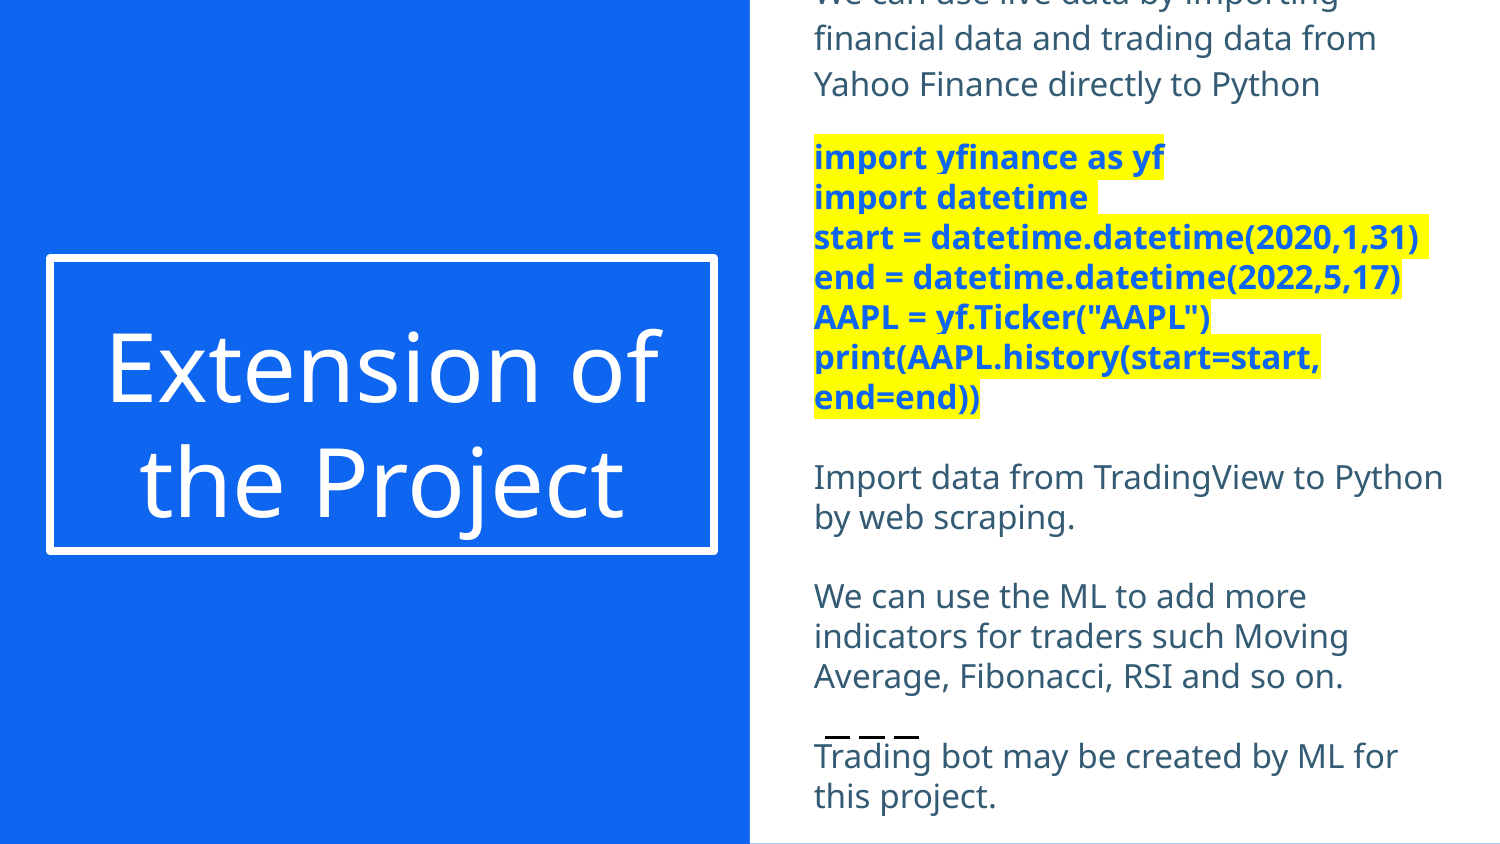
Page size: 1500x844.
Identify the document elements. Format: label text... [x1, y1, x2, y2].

list We can use live data by importing financial data and trading data from Yahoo Finance directly to Python import yfinance as yf import datetime start = datetime.datetime(2020,1,31) end = datetime.datetime(2022,5,17) AAPL = yf.Ticker("AAPL") print(AAPL.history(start=start, end=end)) Import data from TradingView to Python by web scraping. We can use the ML to add more indicators for traders such Moving Average, Fibonacci, RSI and so on. Trading bot may be created by ML for this project. [798, 156, 1463, 735]
title Extension of the Project [50, 257, 714, 552]
